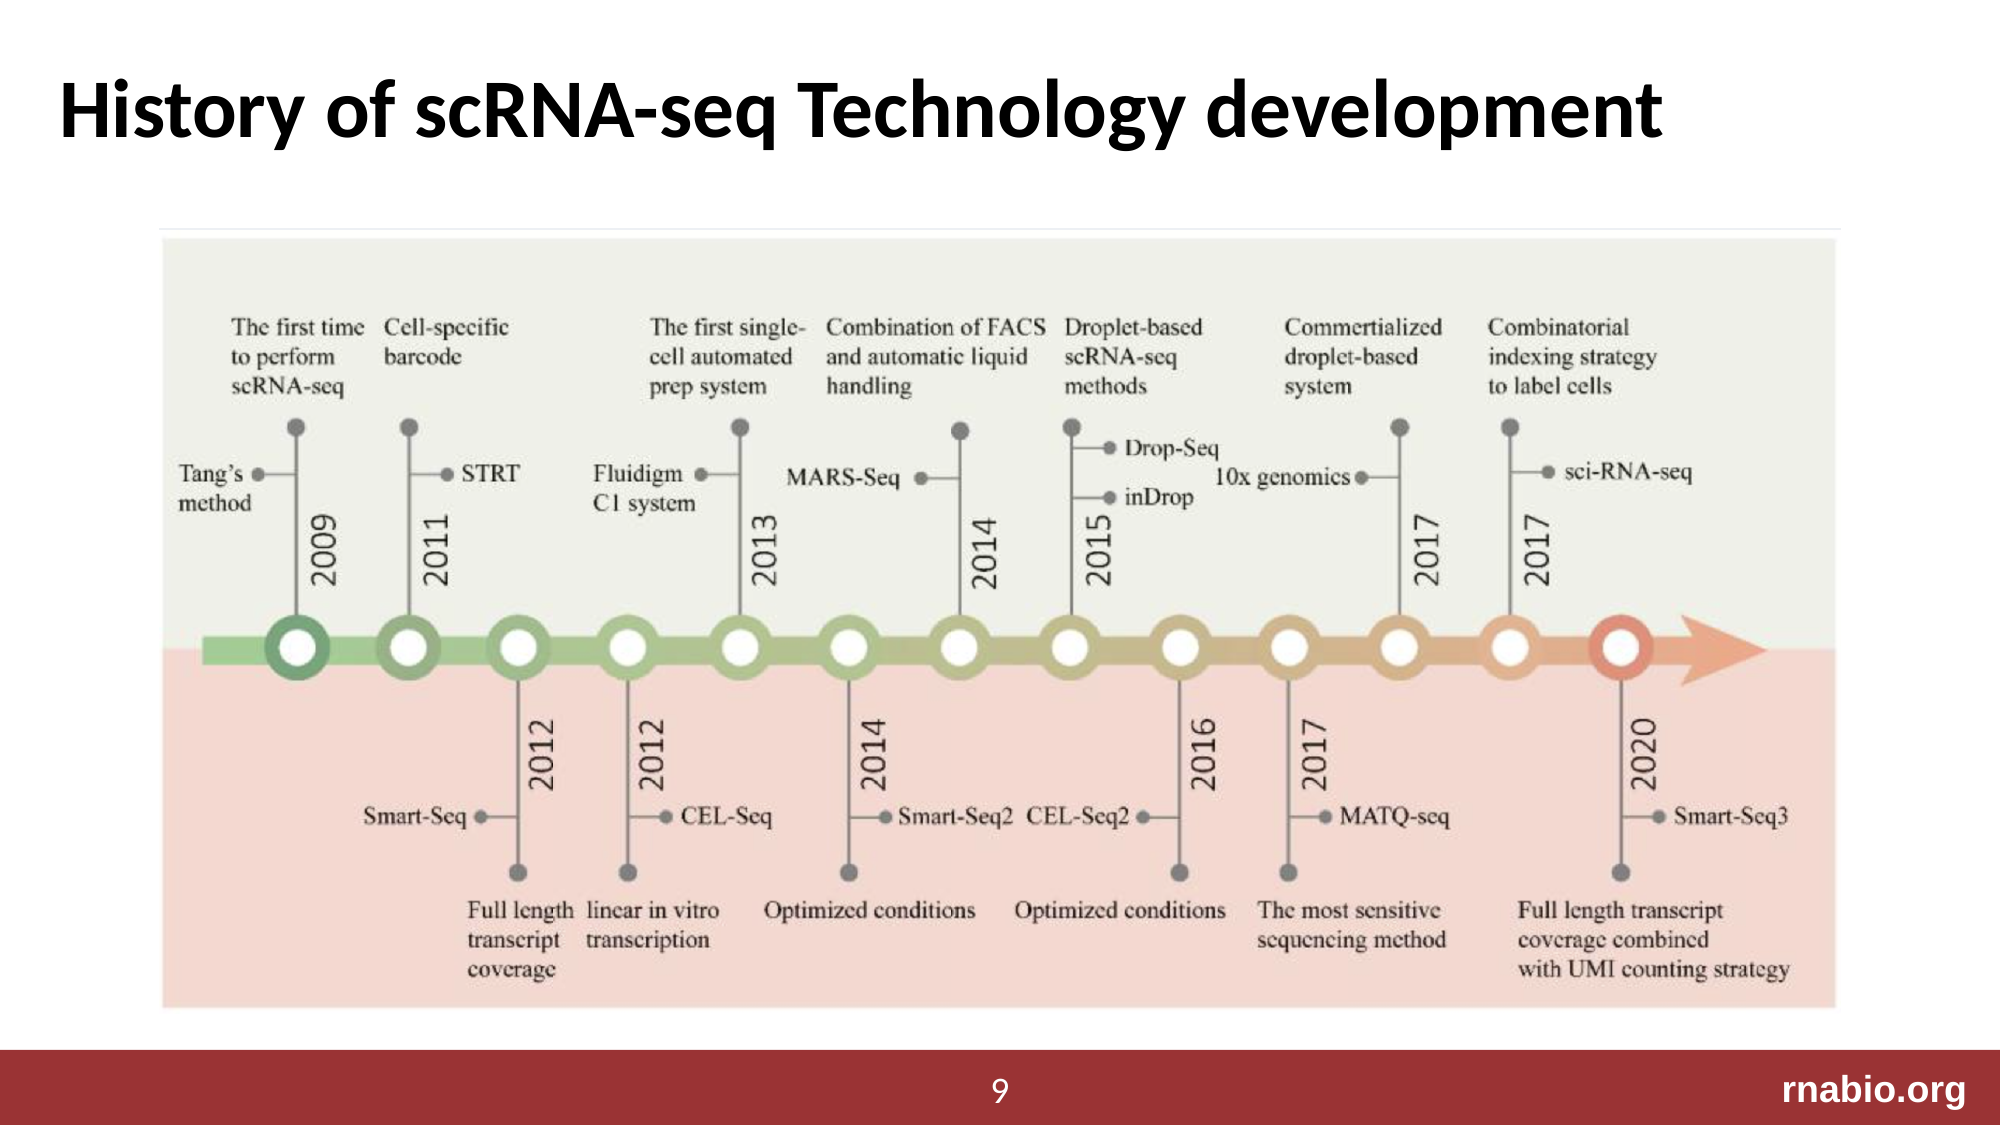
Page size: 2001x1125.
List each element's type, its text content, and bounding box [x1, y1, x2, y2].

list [159, 228, 1841, 1014]
title History of scRNA-seq Technology development [44, 1, 1954, 219]
